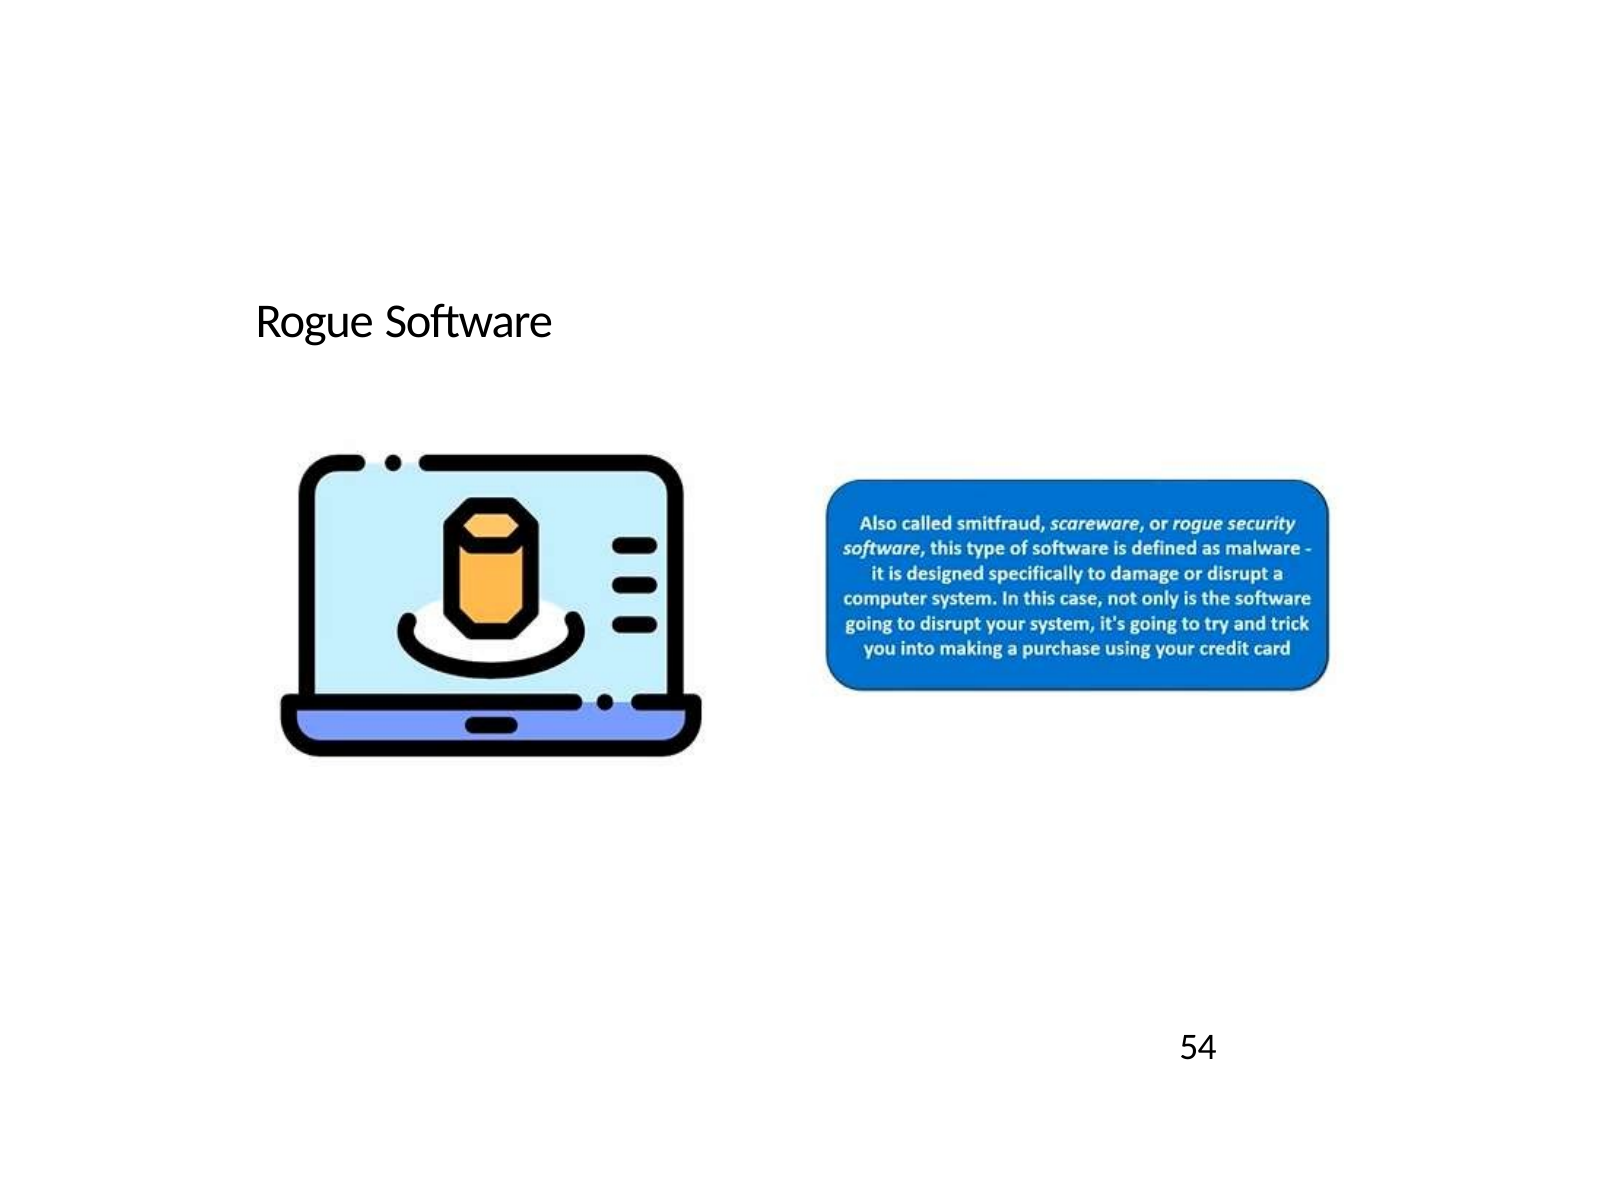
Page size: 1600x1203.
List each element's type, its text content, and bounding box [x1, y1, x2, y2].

picture [274, 439, 1344, 767]
slide_number 54 [922, 1045, 1217, 1203]
title Rogue Software [254, 287, 557, 490]
